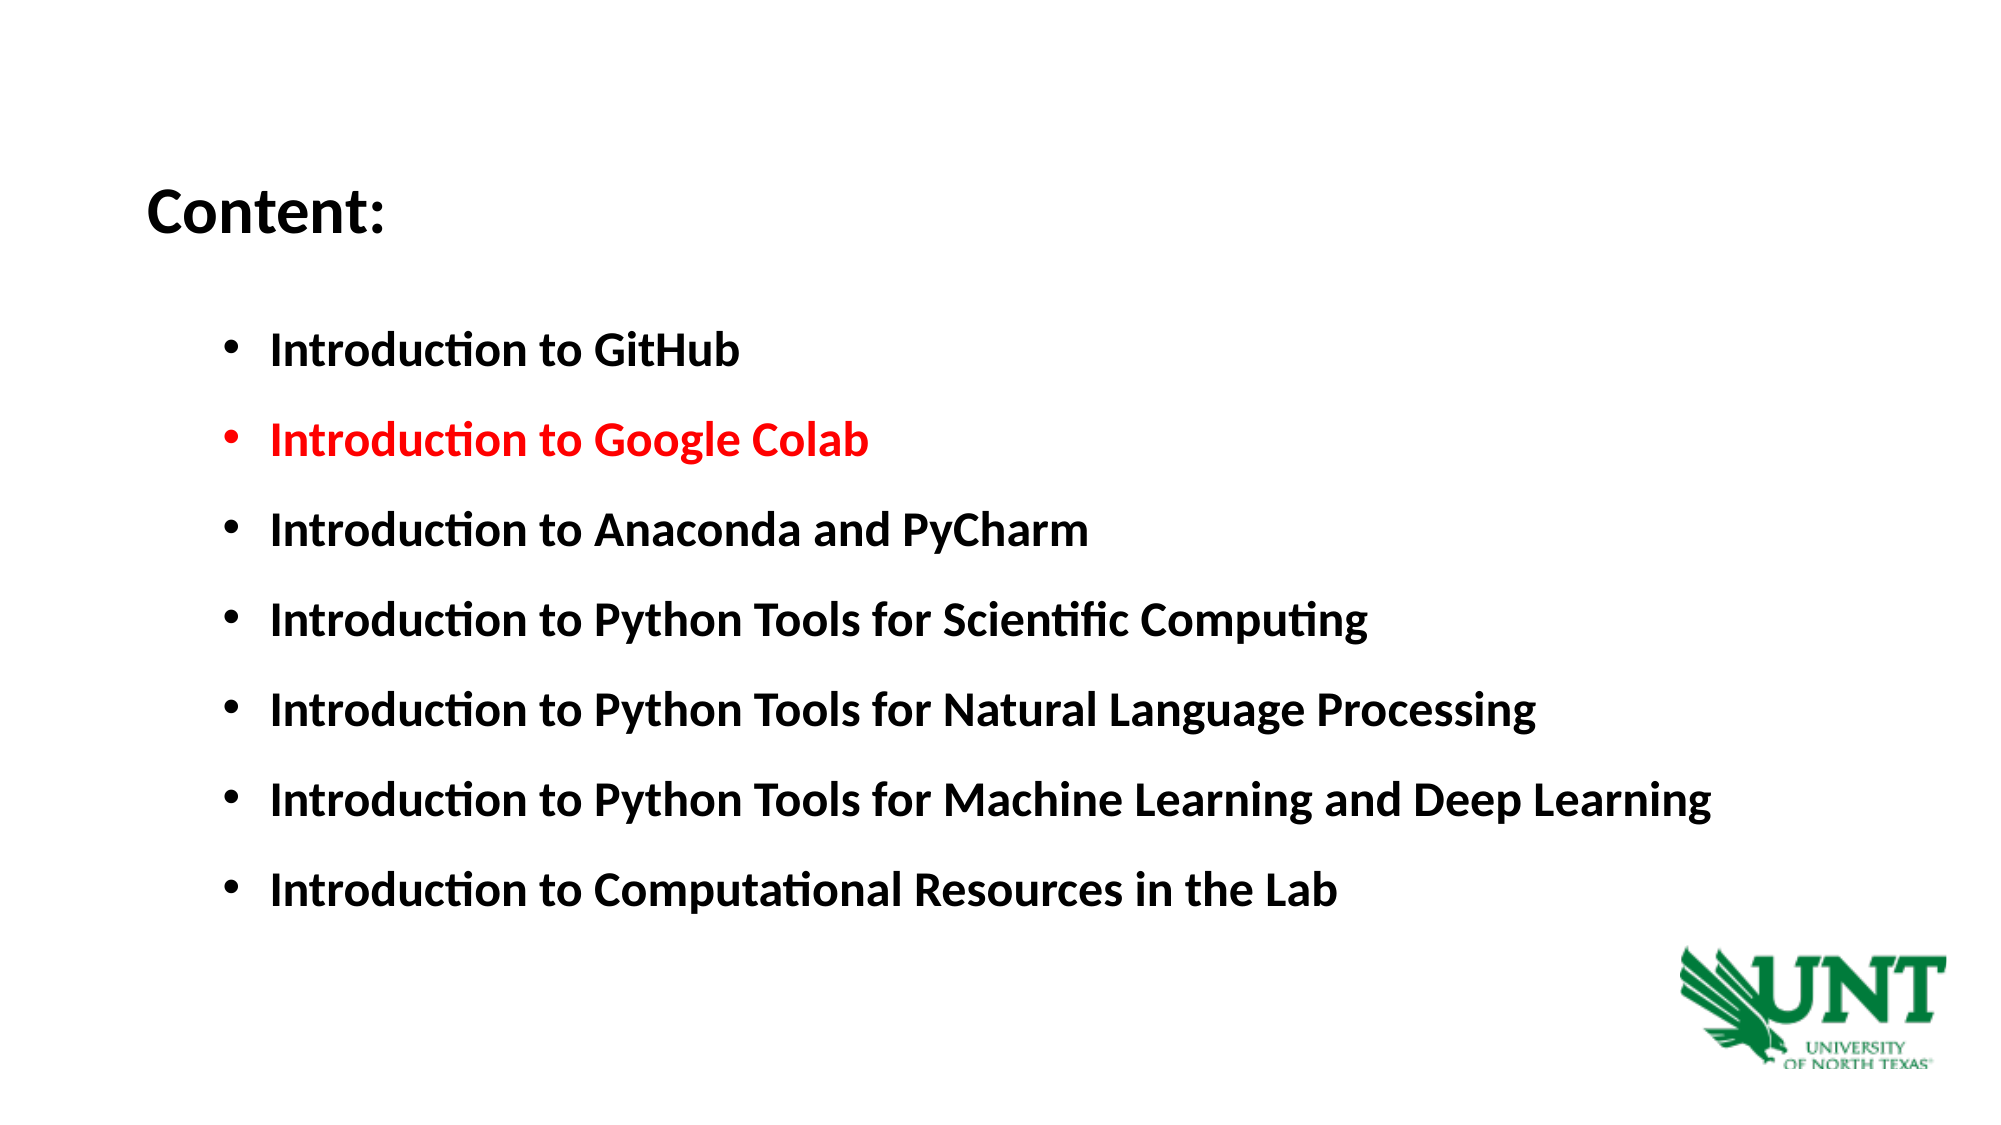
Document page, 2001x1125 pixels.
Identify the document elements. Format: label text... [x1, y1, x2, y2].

text_box Content: Introduction to GitHub Introduction to Google Colab Introduction to Anaconda and PyCharm Introduction to Python Tools for Scientific Computing Introduction to Python Tools for Natural Language Processing Introduction to Python Tools for Machine Learning and Deep Learning Introduction to Computational Resources in the Lab [132, 119, 1775, 925]
